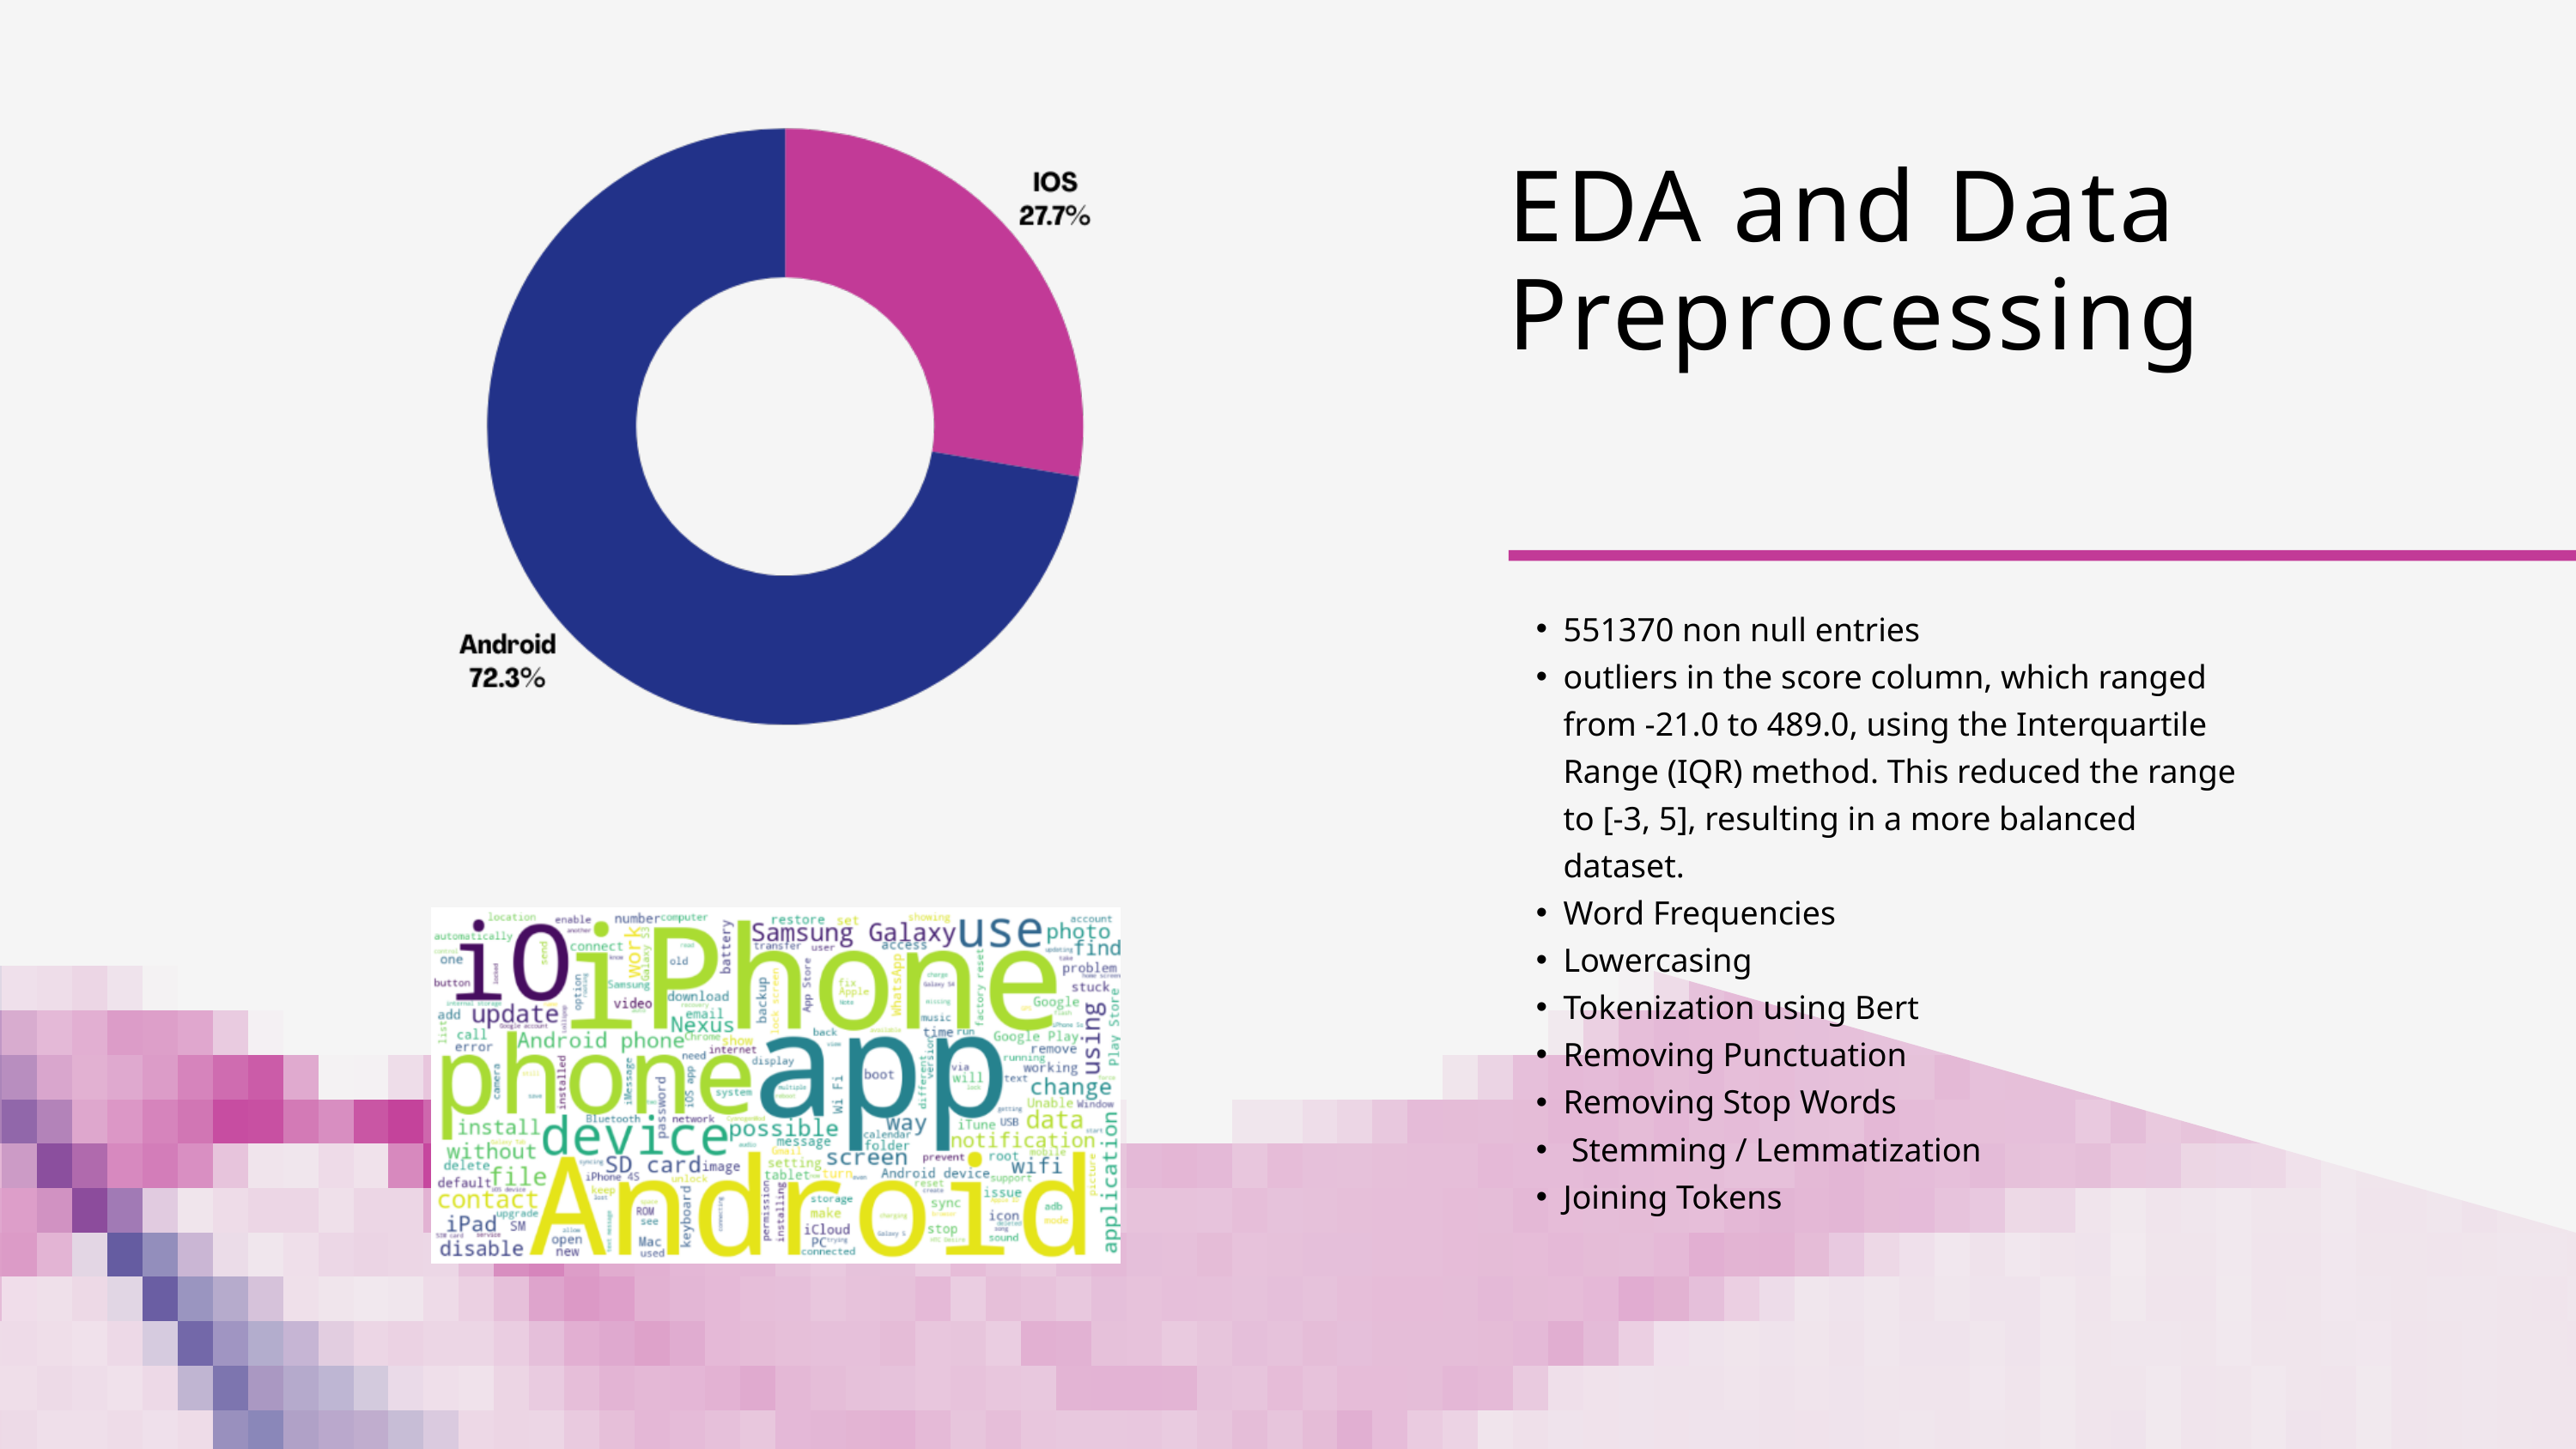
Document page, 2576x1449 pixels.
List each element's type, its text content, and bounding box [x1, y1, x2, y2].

text_box 551370 non null entries outliers in the score column, which ranged from -21.0 to 489.0, using the Interquartile Range (IQR) method. This reduced the range to [-3, 5], resulting in a more balanced dataset. Word Frequencies Lowercasing Tokenization using Bert Removing Punctuation Removing Stop Words Stemming / Lemmatization Joining Tokens [1508, 600, 2253, 1216]
text_box [0, 501, 2576, 1449]
text_box EDA and Data Preprocessing [1508, 153, 2432, 370]
picture [396, 65, 1156, 788]
text_box [431, 907, 1121, 1264]
